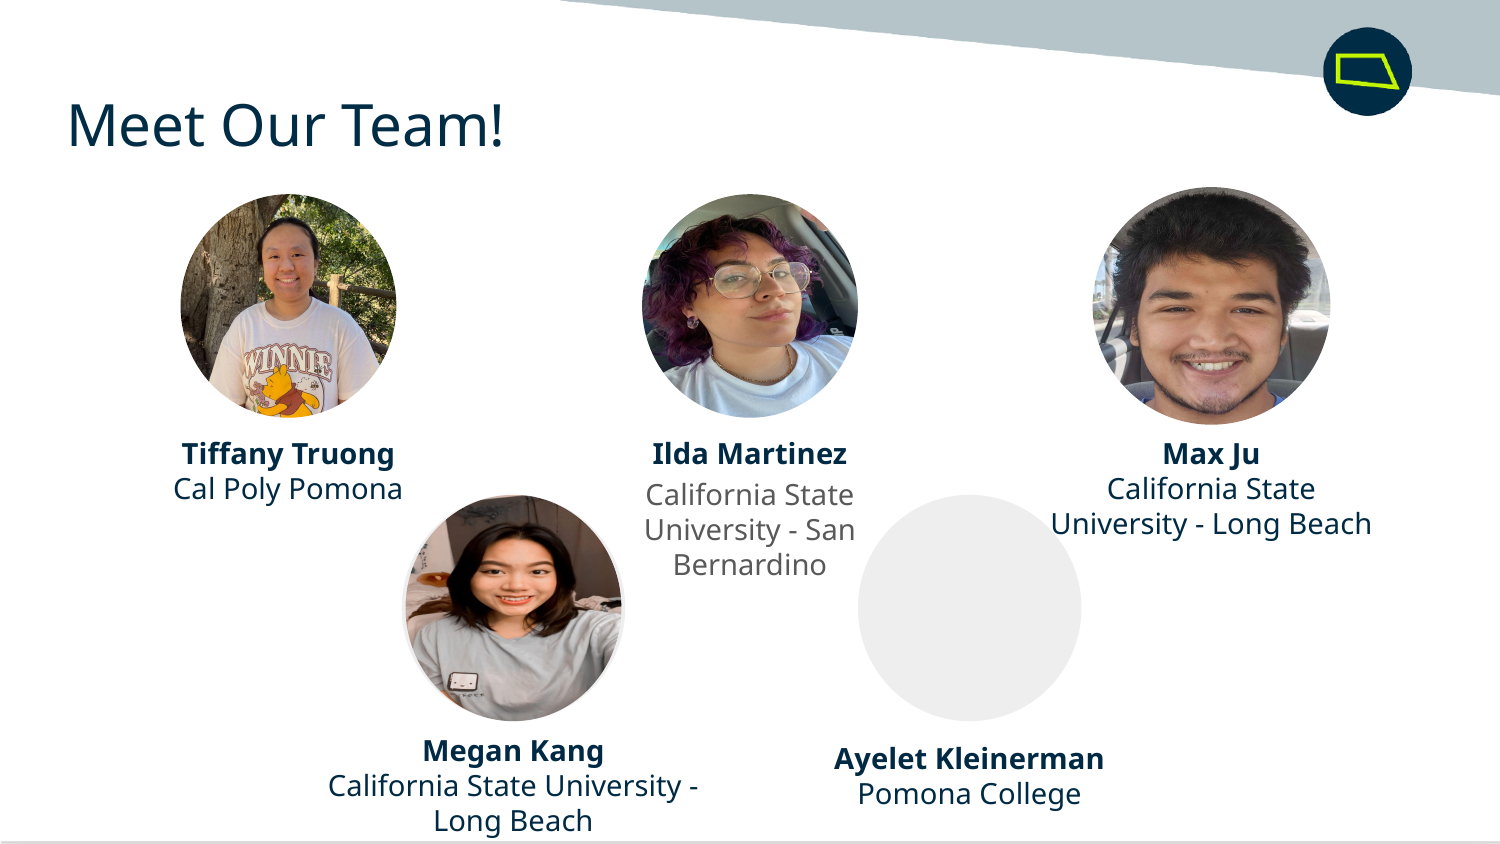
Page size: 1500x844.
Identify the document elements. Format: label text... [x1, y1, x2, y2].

text_box [857, 494, 1082, 722]
text_box Meet Our Team! [51, 72, 1449, 167]
text_box Ayelet Kleinerman Pomona College [800, 725, 1139, 827]
text_box Tiffany Truong Cal Poly Pomona [119, 420, 458, 522]
text_box Ilda Martinez California State University - San Bernardino [581, 420, 919, 522]
picture [0, 0, 1500, 844]
text_box Megan Kang California State University - Long Beach [275, 716, 751, 835]
text_box Max Ju California State University - Long Beach [1026, 420, 1397, 522]
